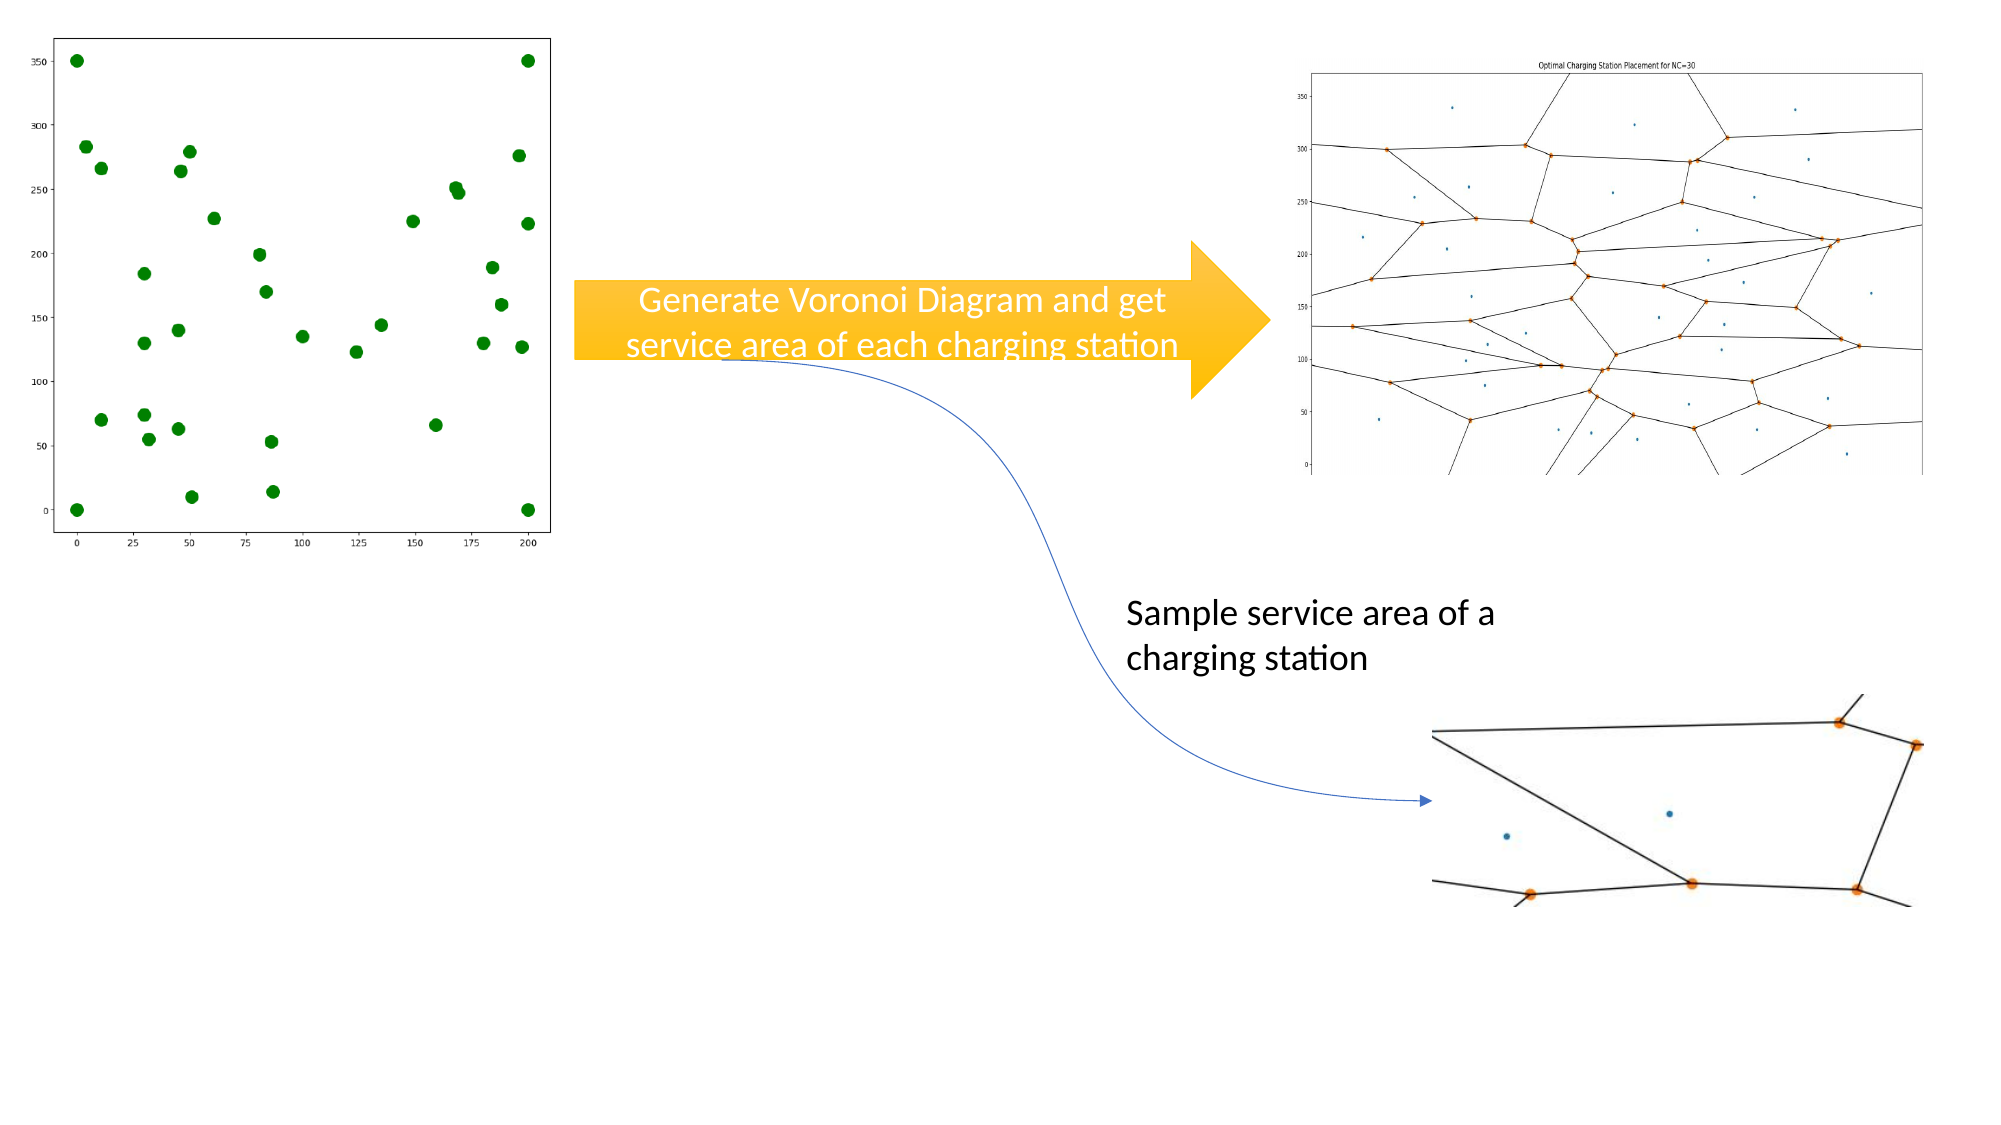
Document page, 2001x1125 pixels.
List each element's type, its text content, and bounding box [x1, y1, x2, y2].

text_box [721, 359, 1433, 801]
text_box Sample service area of a charging station [1433, 580, 1579, 686]
picture [1294, 58, 1924, 475]
text_box Generate Voronoi Diagram and get service area of each charging station [575, 240, 1271, 360]
picture [15, 36, 575, 551]
picture [1432, 694, 1924, 907]
